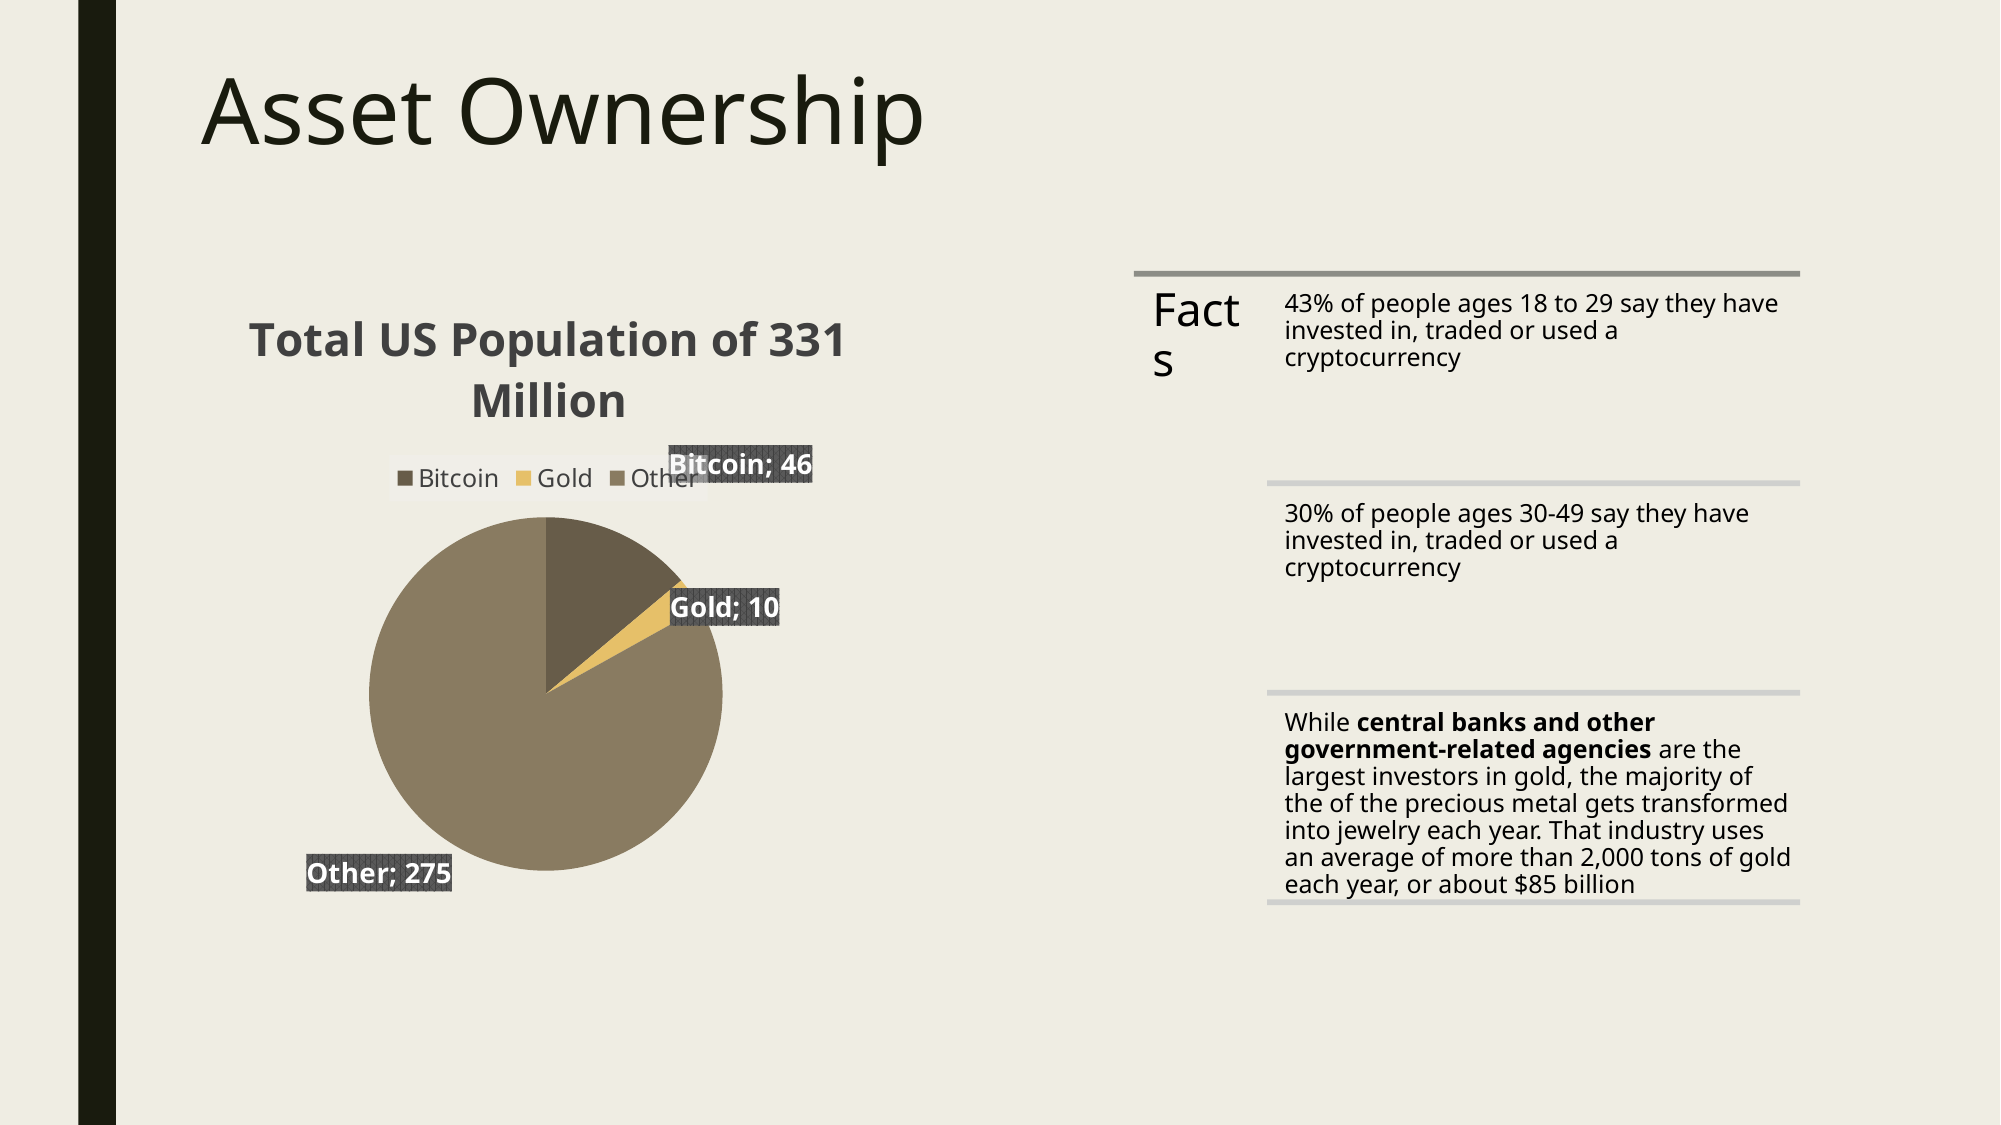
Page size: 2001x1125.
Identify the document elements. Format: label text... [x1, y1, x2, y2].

chart [122, 273, 975, 925]
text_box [1133, 273, 1800, 913]
title Asset Ownership [186, 59, 1762, 303]
